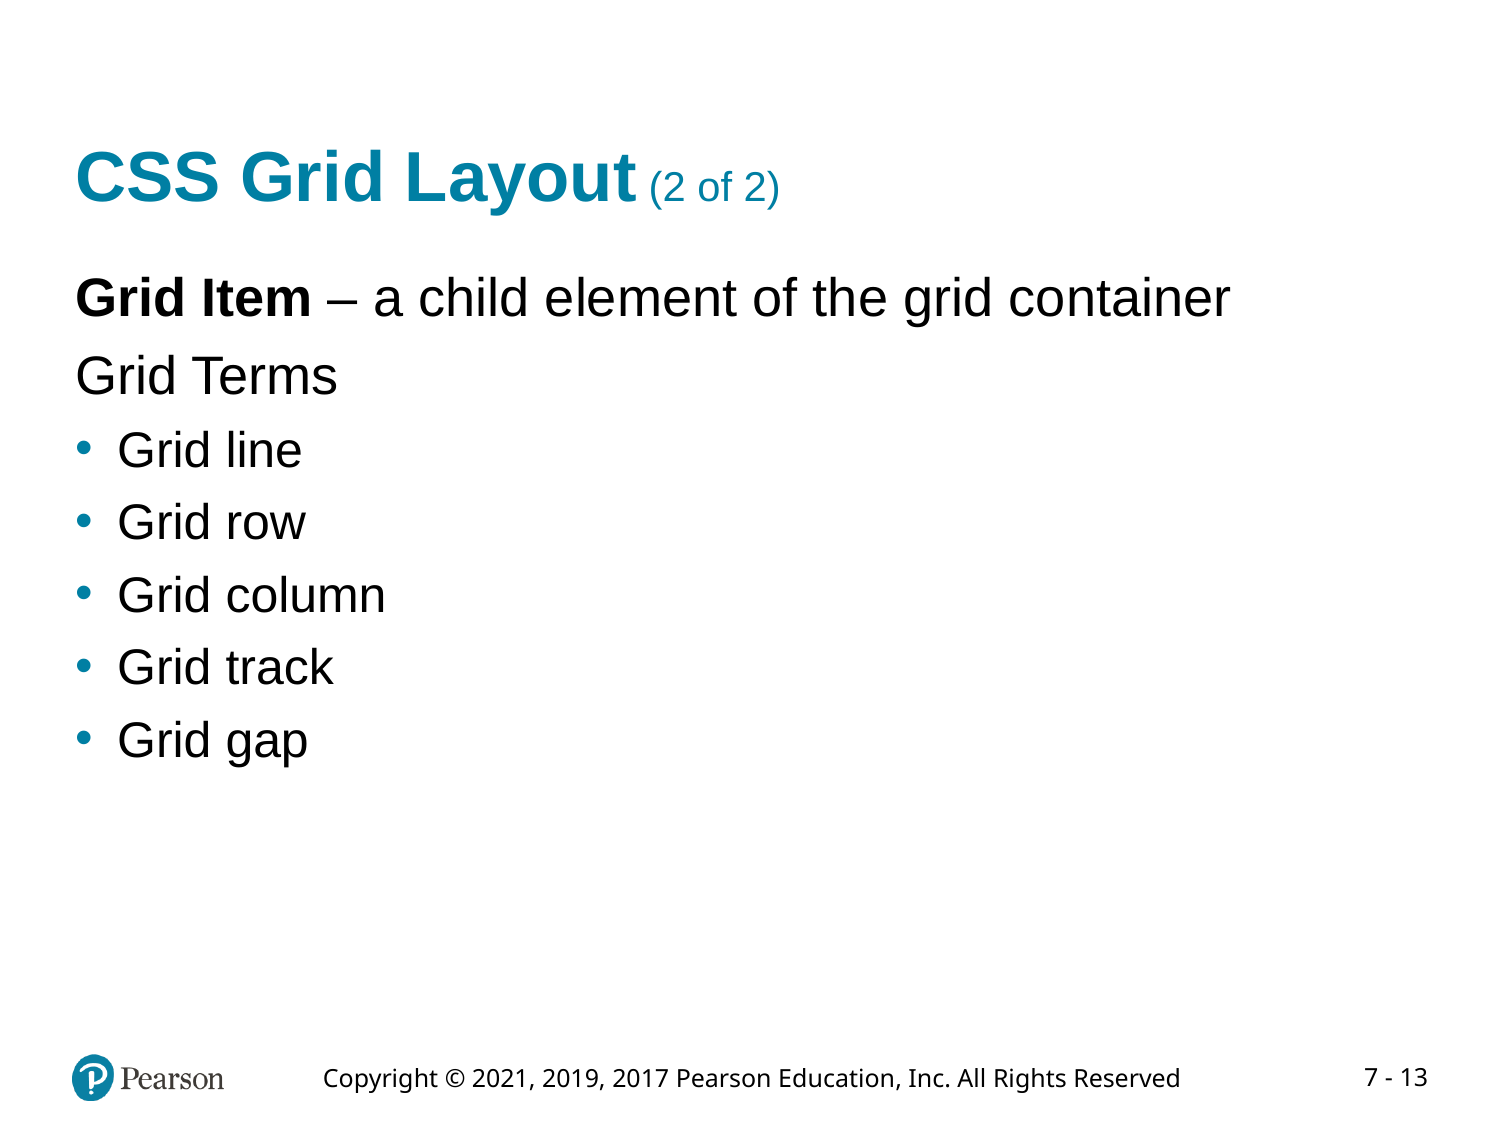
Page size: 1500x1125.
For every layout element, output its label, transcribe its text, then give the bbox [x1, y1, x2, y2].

picture [72, 1054, 89, 1072]
picture [72, 1087, 83, 1101]
list Grid Item – a child element of the grid container Grid Terms Grid line Grid row Grid column Grid track Grid gap [75, 262, 1425, 1025]
picture [81, 1064, 107, 1089]
title CSS Grid Layout (2 of 2) [75, 35, 1425, 216]
picture [99, 1054, 224, 1101]
